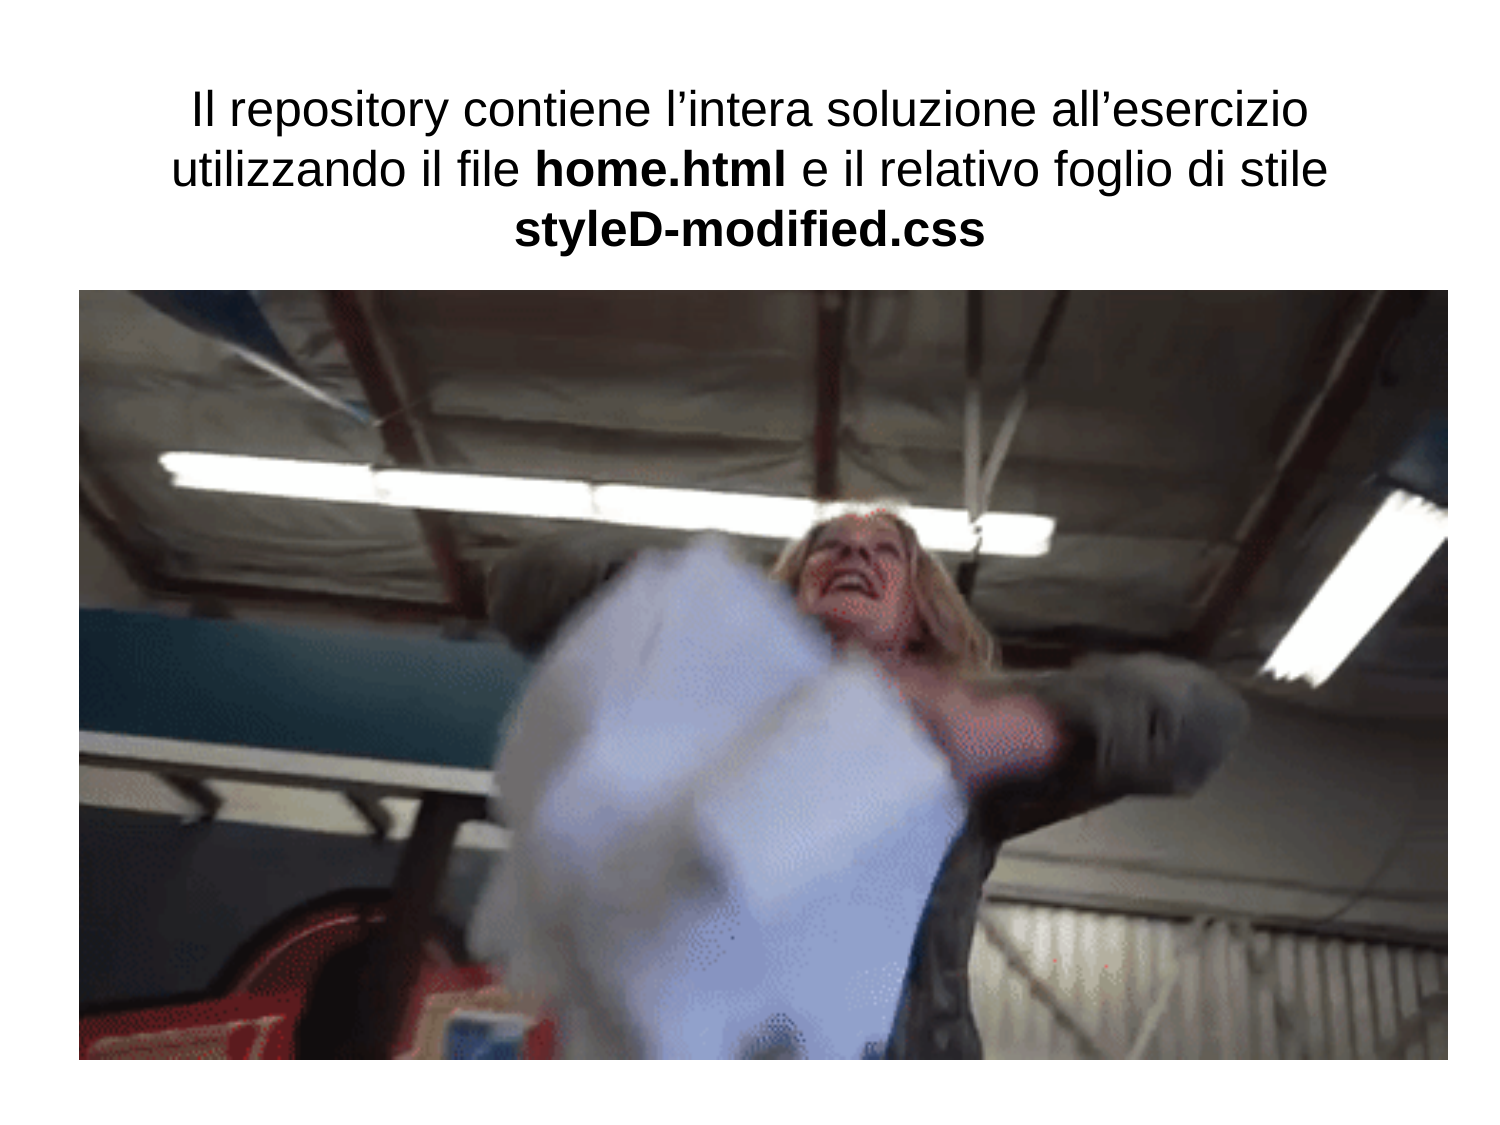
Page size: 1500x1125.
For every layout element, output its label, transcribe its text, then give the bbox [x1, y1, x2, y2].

picture [78, 290, 1448, 1061]
text_box Il repository contiene l’intera soluzione all’esercizio utilizzando il file home.html e il relativo foglio di stile styleD-modified.css [79, 61, 1421, 288]
